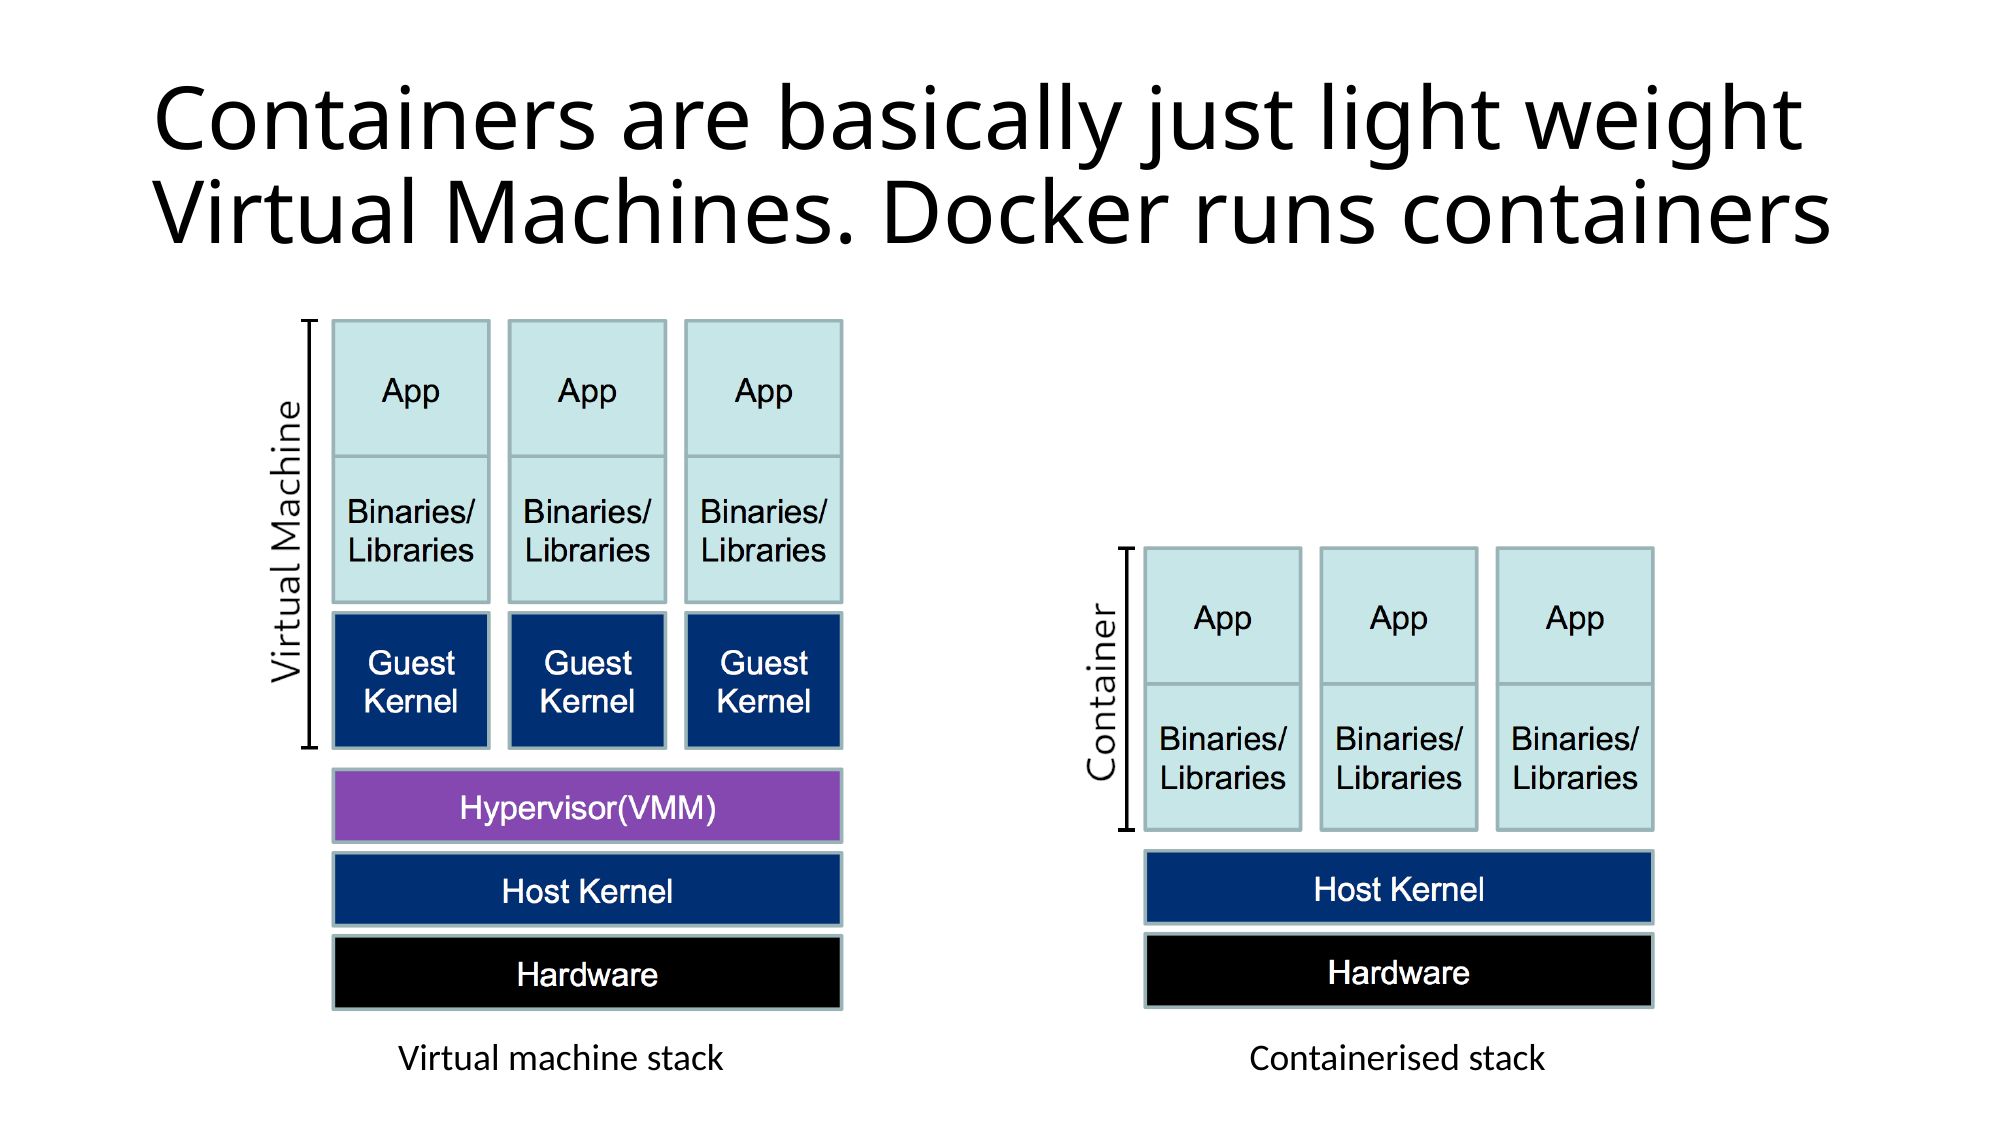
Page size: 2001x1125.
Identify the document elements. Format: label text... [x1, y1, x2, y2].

text_box Containerised stack [1234, 1025, 1685, 1086]
text_box Virtual machine stack [383, 1025, 833, 1086]
picture [259, 292, 880, 1025]
title Containers are basically just light weight Virtual Machines. Docker runs containers [137, 59, 1863, 278]
picture [1061, 289, 1687, 1023]
